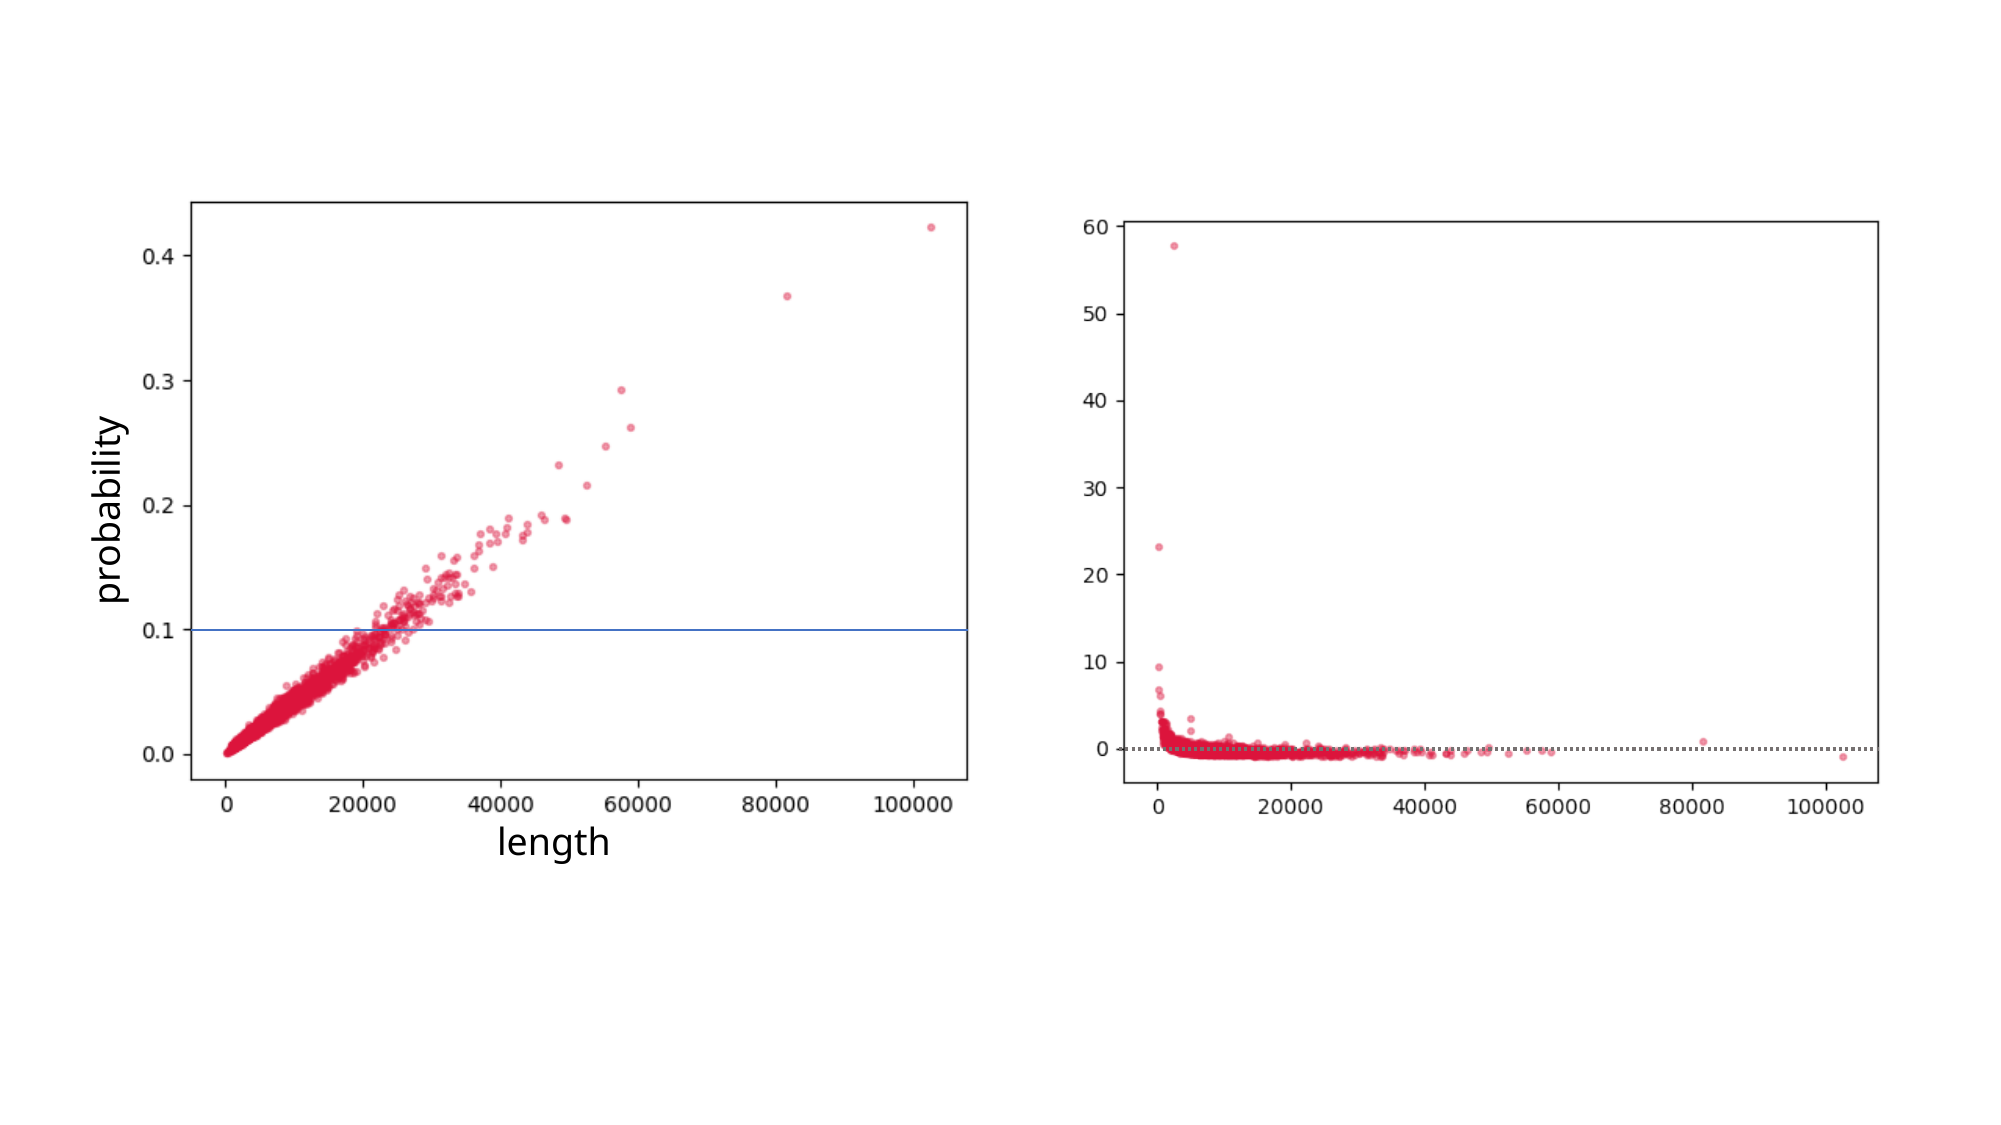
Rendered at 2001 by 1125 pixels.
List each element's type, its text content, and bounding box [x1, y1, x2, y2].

text_box length [482, 842, 626, 871]
picture [111, 155, 998, 842]
picture [1002, 133, 1976, 863]
text_box probability [74, 400, 111, 620]
